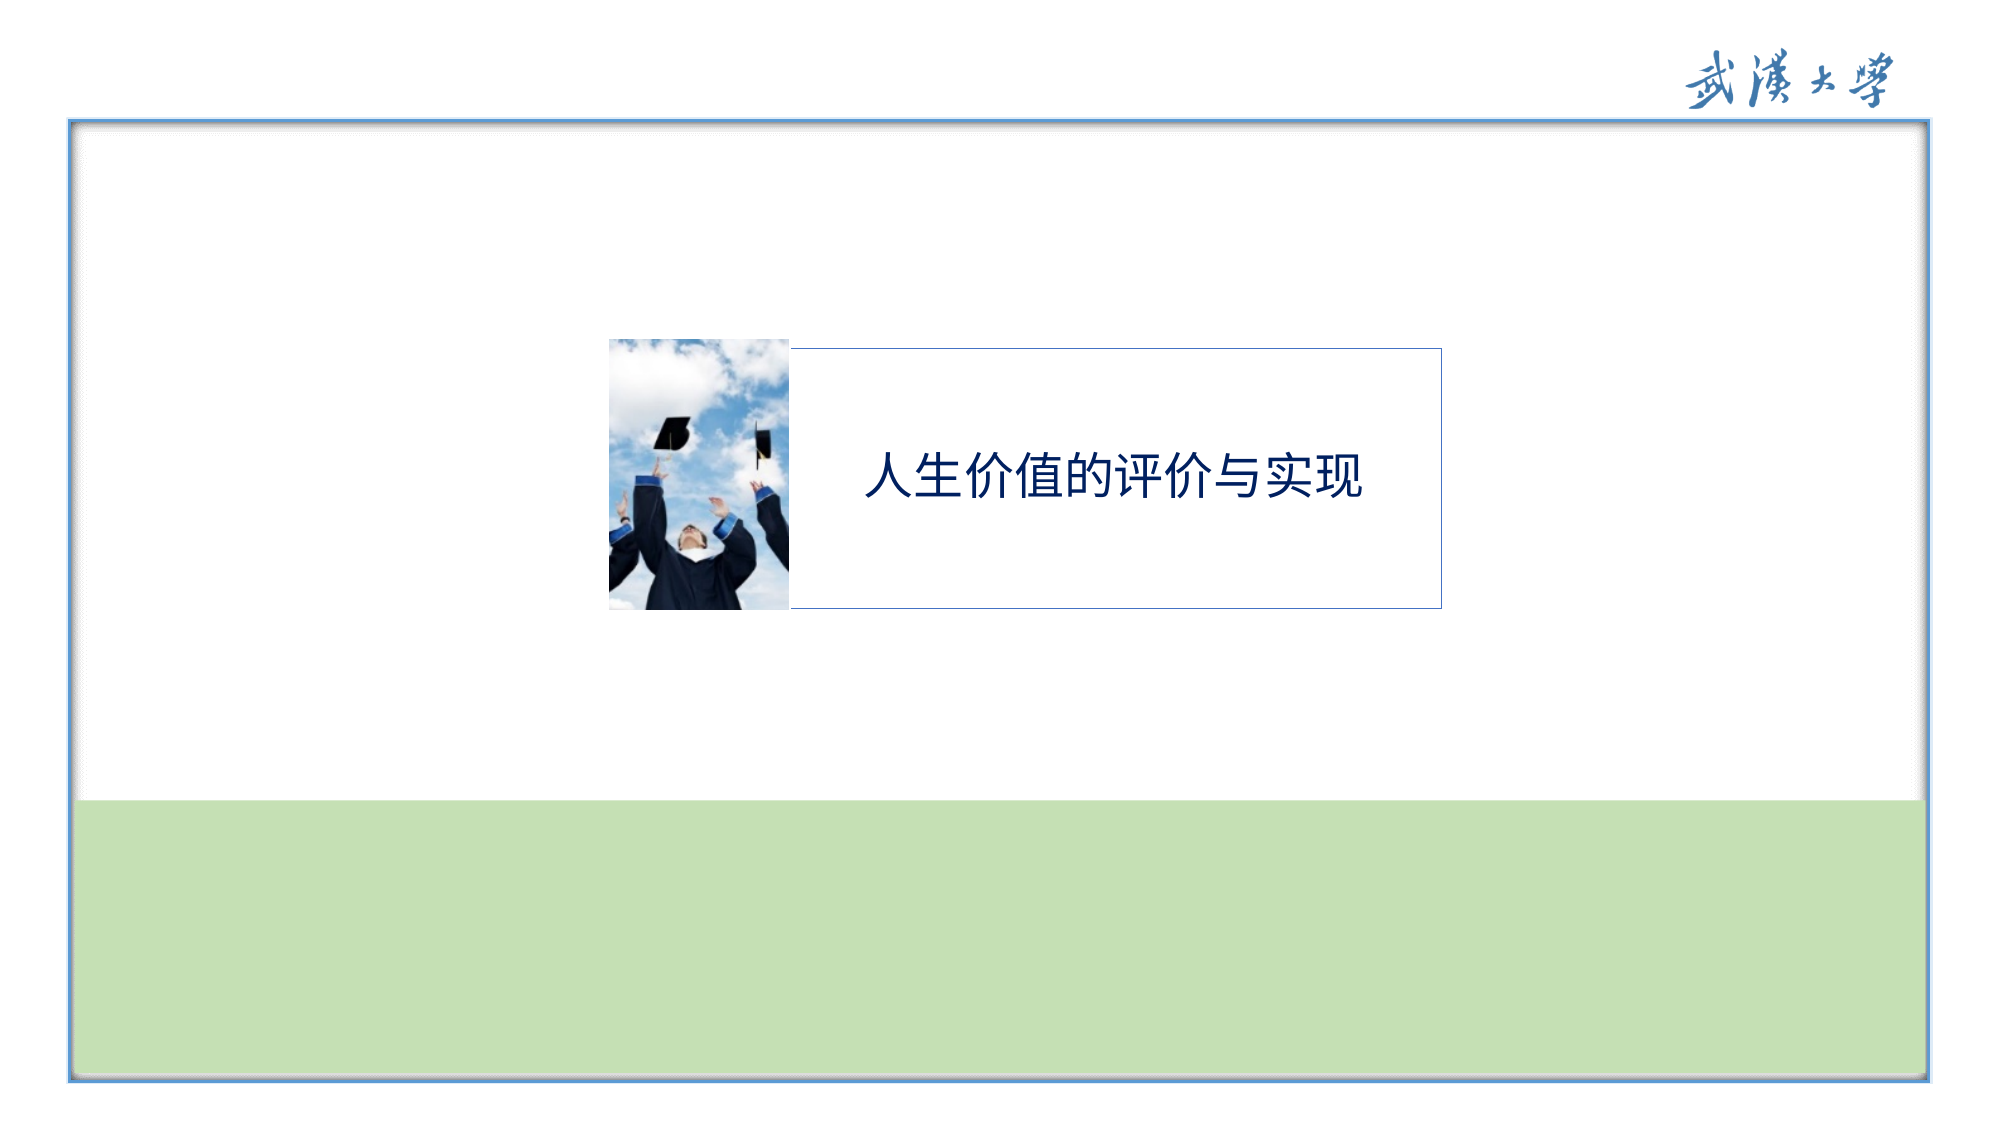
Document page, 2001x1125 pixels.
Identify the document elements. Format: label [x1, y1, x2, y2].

text_box [607, 107, 1477, 867]
text_box [73, 799, 1926, 1074]
picture [66, 117, 1933, 1084]
